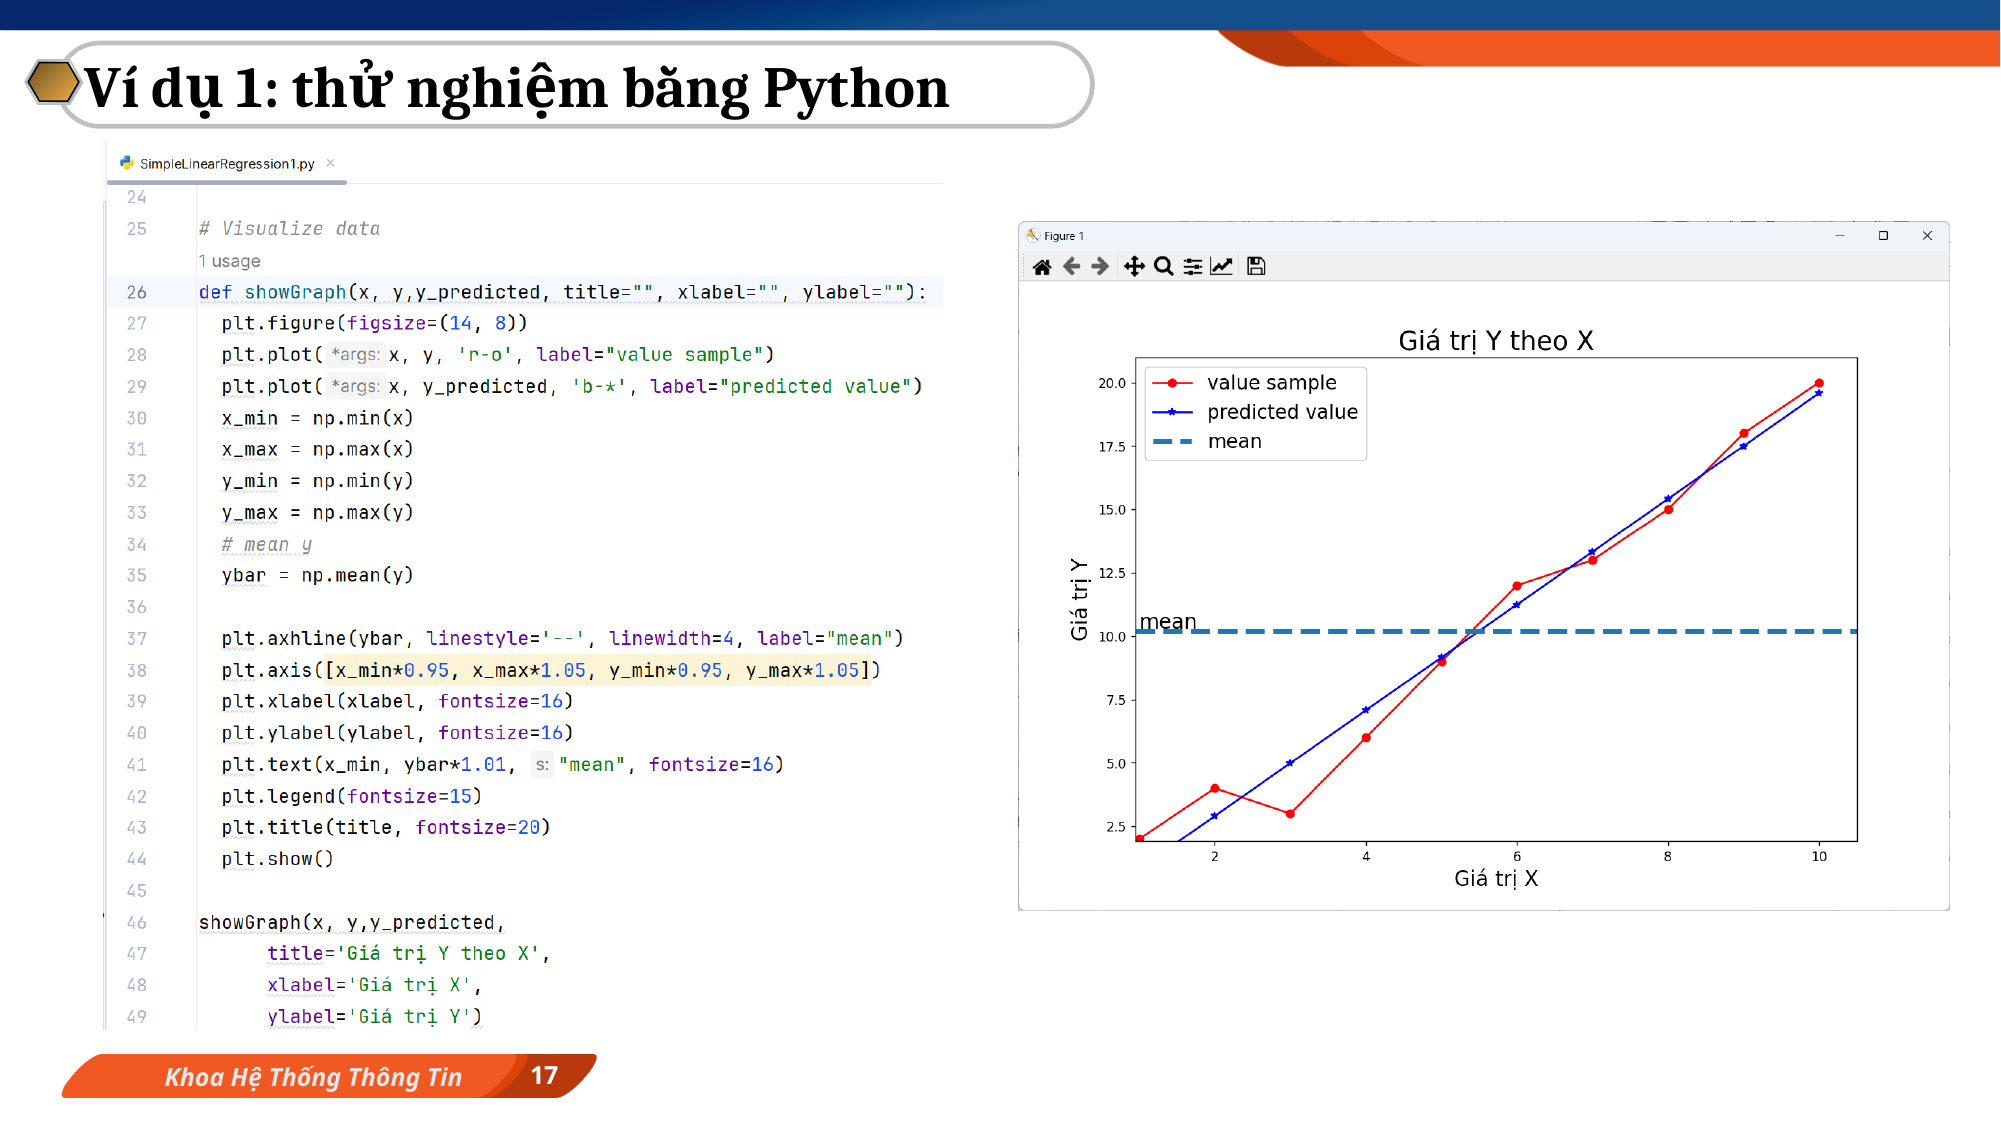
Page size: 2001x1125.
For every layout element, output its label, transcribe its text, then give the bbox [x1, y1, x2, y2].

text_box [24, 42, 1093, 127]
picture [34, 142, 943, 1125]
slide_number 17 [508, 1046, 574, 1106]
footer Khoa Hệ Thống Thông Tin [119, 1054, 508, 1098]
picture [1018, 221, 1951, 911]
picture [0, 0, 2001, 71]
